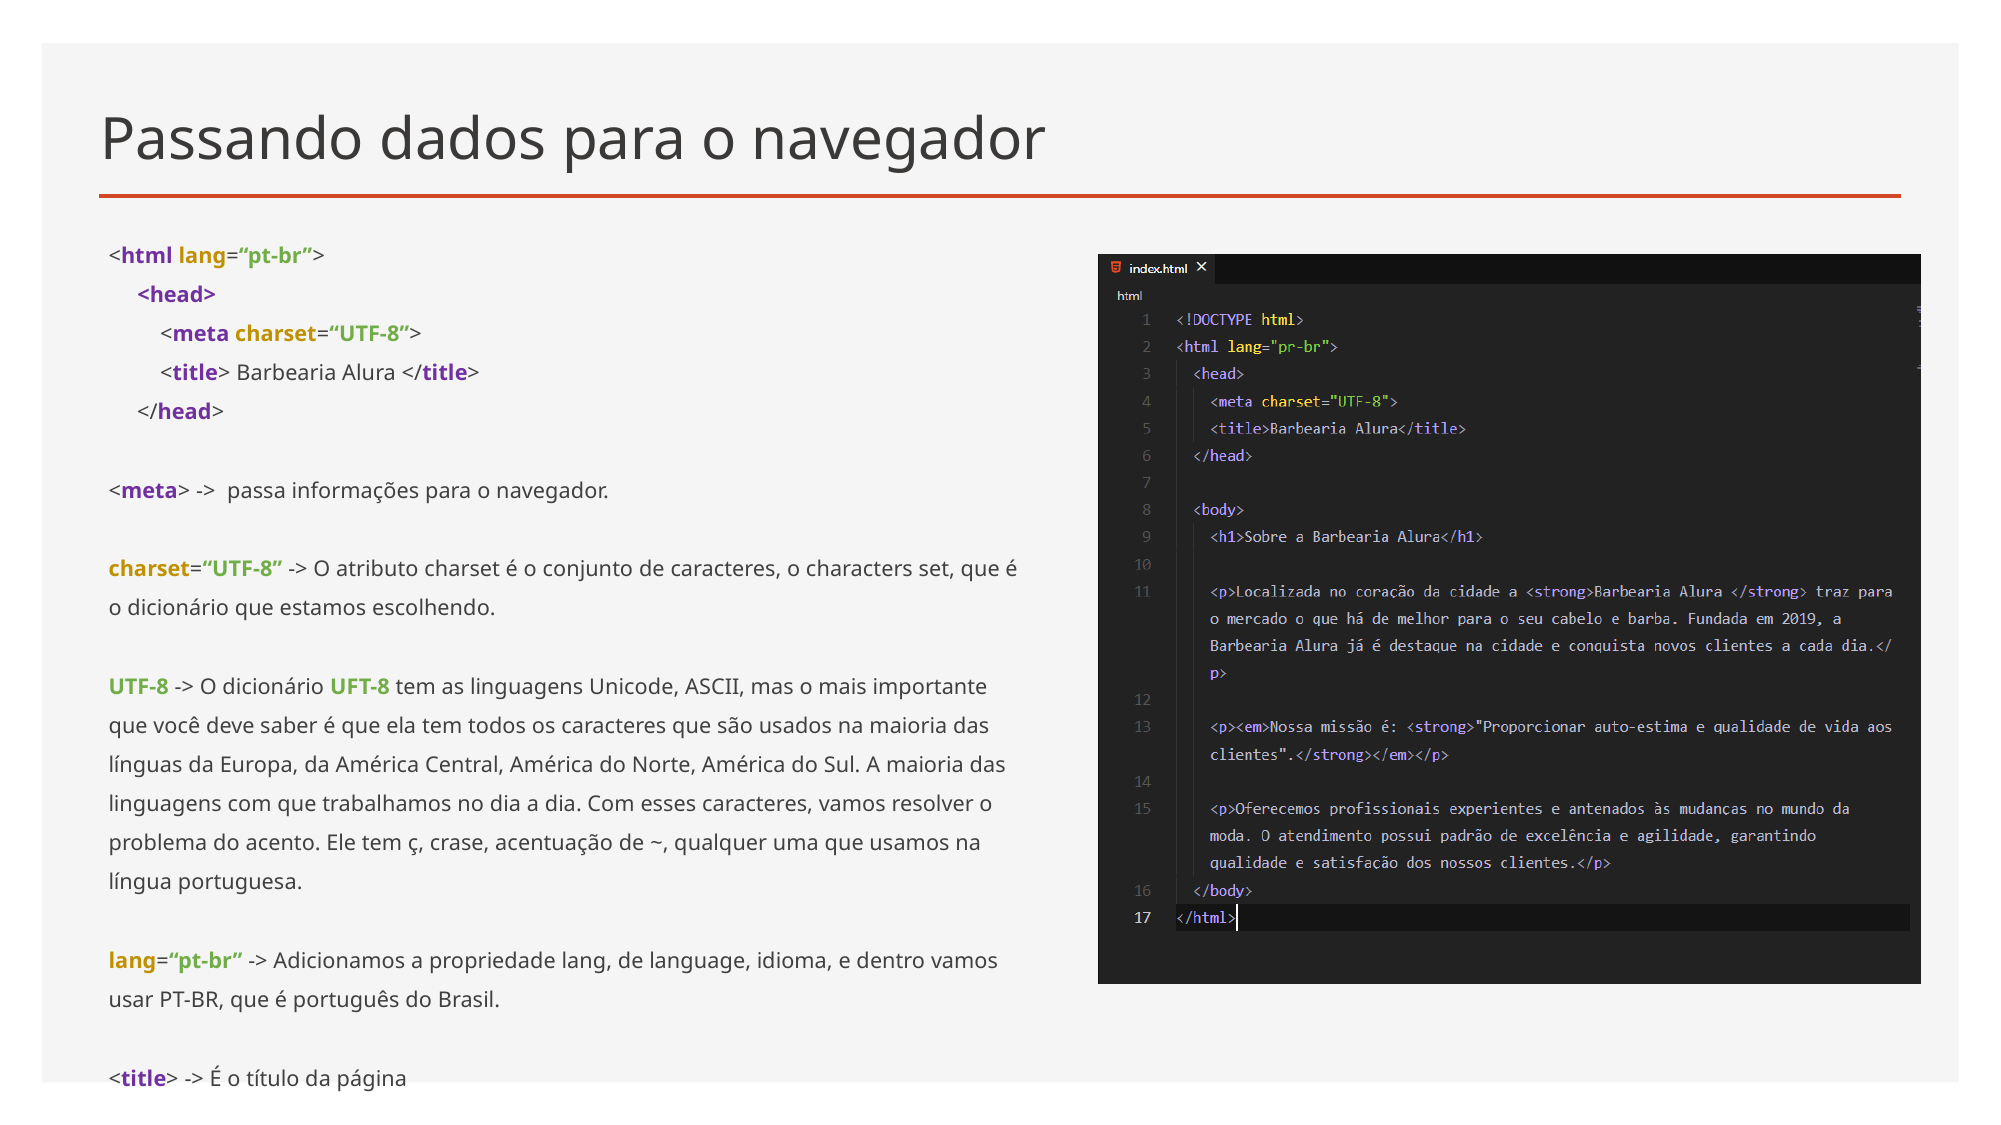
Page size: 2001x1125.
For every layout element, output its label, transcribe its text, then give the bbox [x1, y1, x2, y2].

list <html lang=“pt-br”> <head> <meta charset=“UTF-8”> <title> Barbearia Alura </title> </head> <meta> -> passa informações para o navegador. charset=“UTF-8” -> O atributo charset é o conjunto de caracteres, o characters set, que é o dicionário que estamos escolhendo. UTF-8 -> O dicionário UFT-8 tem as linguagens Unicode, ASCII, mas o mais importante que você deve saber é que ela tem todos os caracteres que são usados na maioria das línguas da Europa, da América Central, América do Norte, América do Sul. A maioria das linguagens com que trabalhamos no dia a dia. Com esses caracteres, vamos resolver o problema do acento. Ele tem ç, crase, acentuação de ~, qualquer uma que usamos na língua portuguesa. lang=“pt-br” -> Adicionamos a propriedade lang, de language, idioma, e dentro vamos usar PT-BR, que é português do Brasil. <title> -> É o título da página [93, 220, 1034, 1125]
title Passando dados para o navegador [85, 73, 1214, 179]
picture [1097, 254, 1921, 984]
